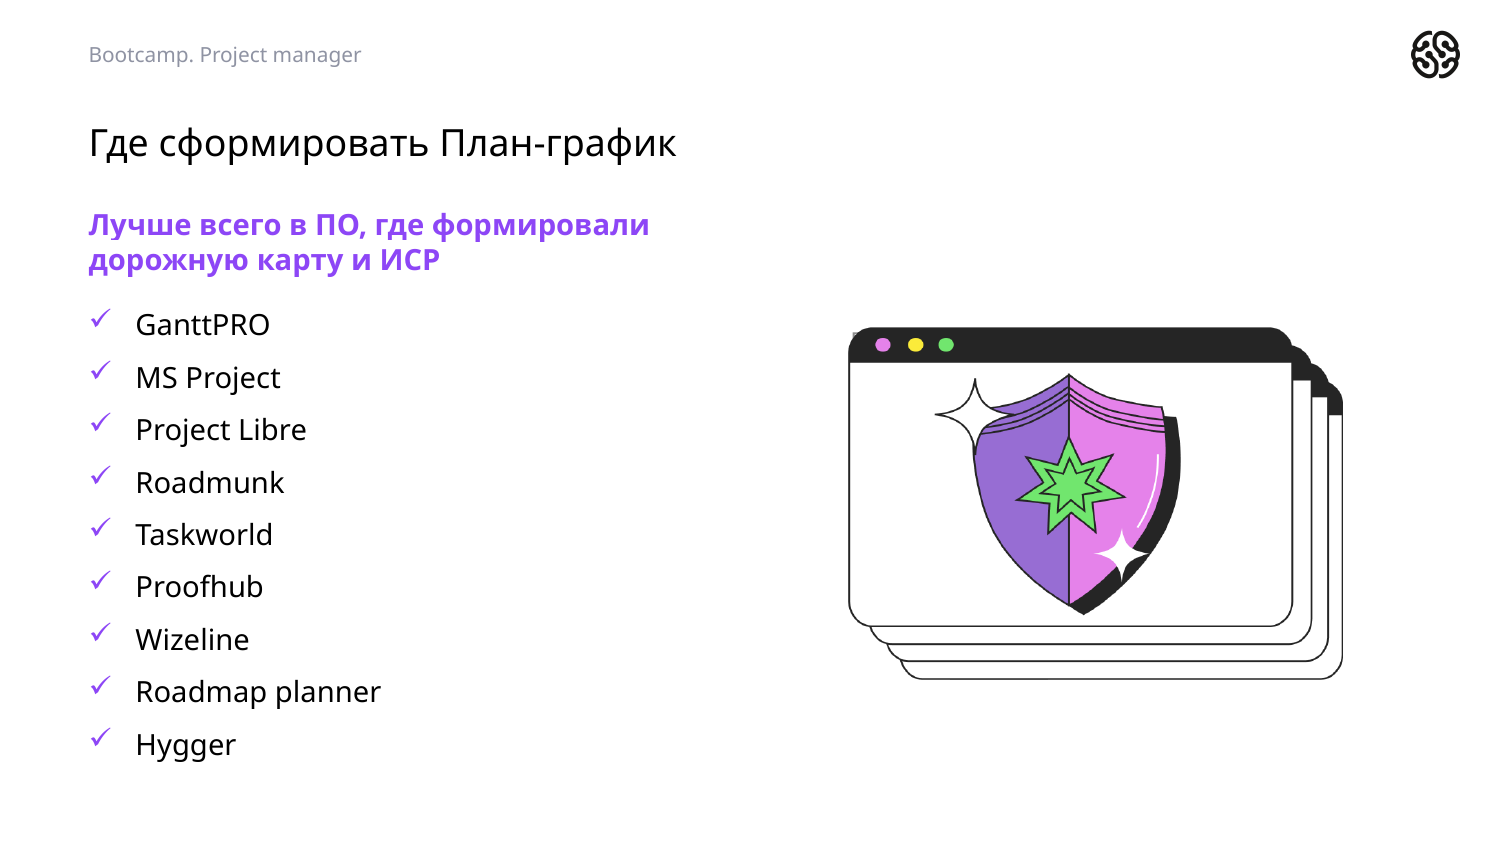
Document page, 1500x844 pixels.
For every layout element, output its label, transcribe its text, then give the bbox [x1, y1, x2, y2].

subtitle Лучше всего в ПО, где формировали дорожную карту и ИСР GanttPRO MS Project Project Libre Roadmunk Taskworld Proofhub Wizeline Roadmap planner Hygger [88, 260, 766, 794]
subtitle Bootcamp. Project manager [88, 24, 1066, 84]
title Где сформировать План-график [88, 118, 1412, 260]
picture [1411, 30, 1460, 79]
picture [847, 327, 1343, 681]
